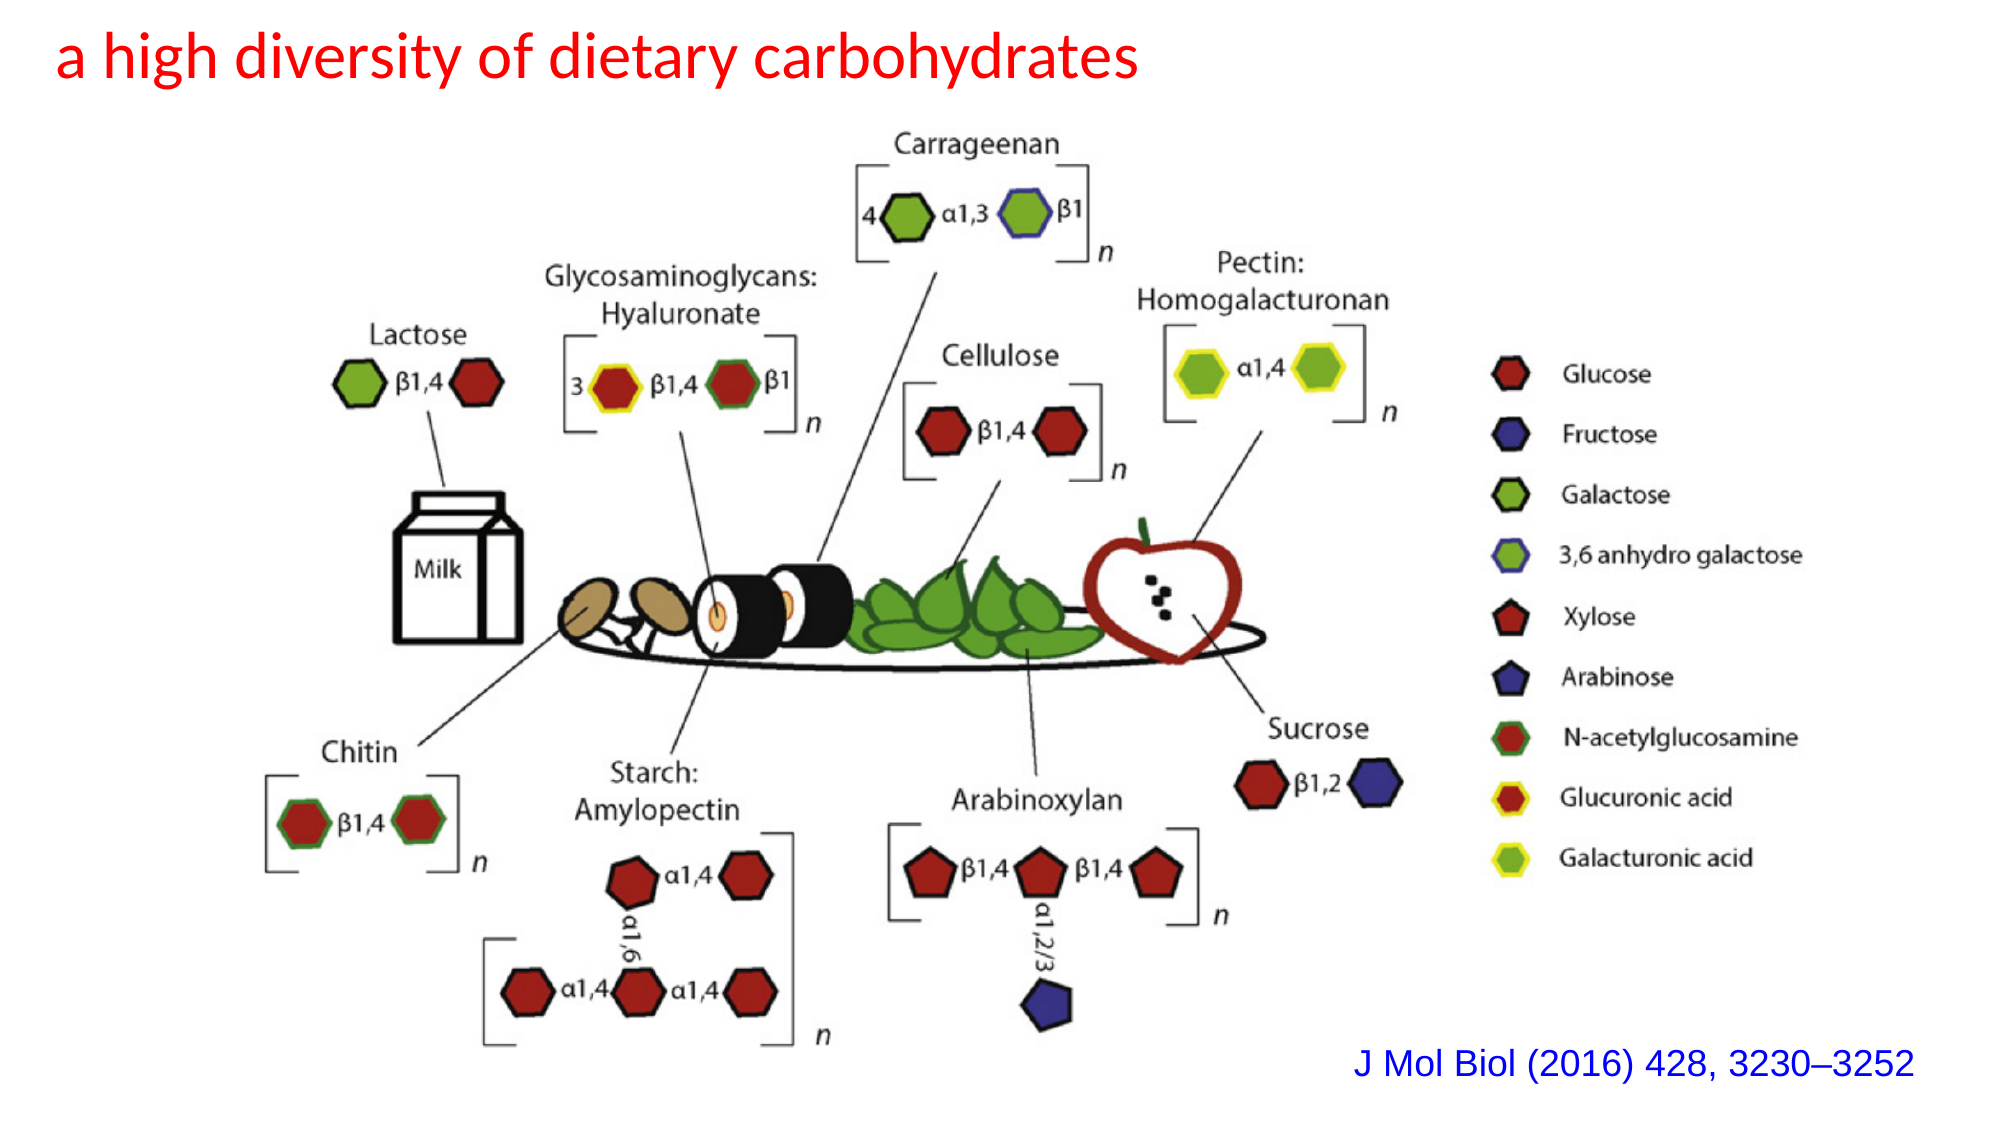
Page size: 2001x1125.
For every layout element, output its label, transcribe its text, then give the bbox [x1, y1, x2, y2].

text_box J Mol Biol (2016) 428, 3230–3252 [1338, 1031, 1938, 1092]
picture [236, 113, 1817, 1063]
text_box a high diversity of dietary carbohydrates [40, 4, 1558, 100]
